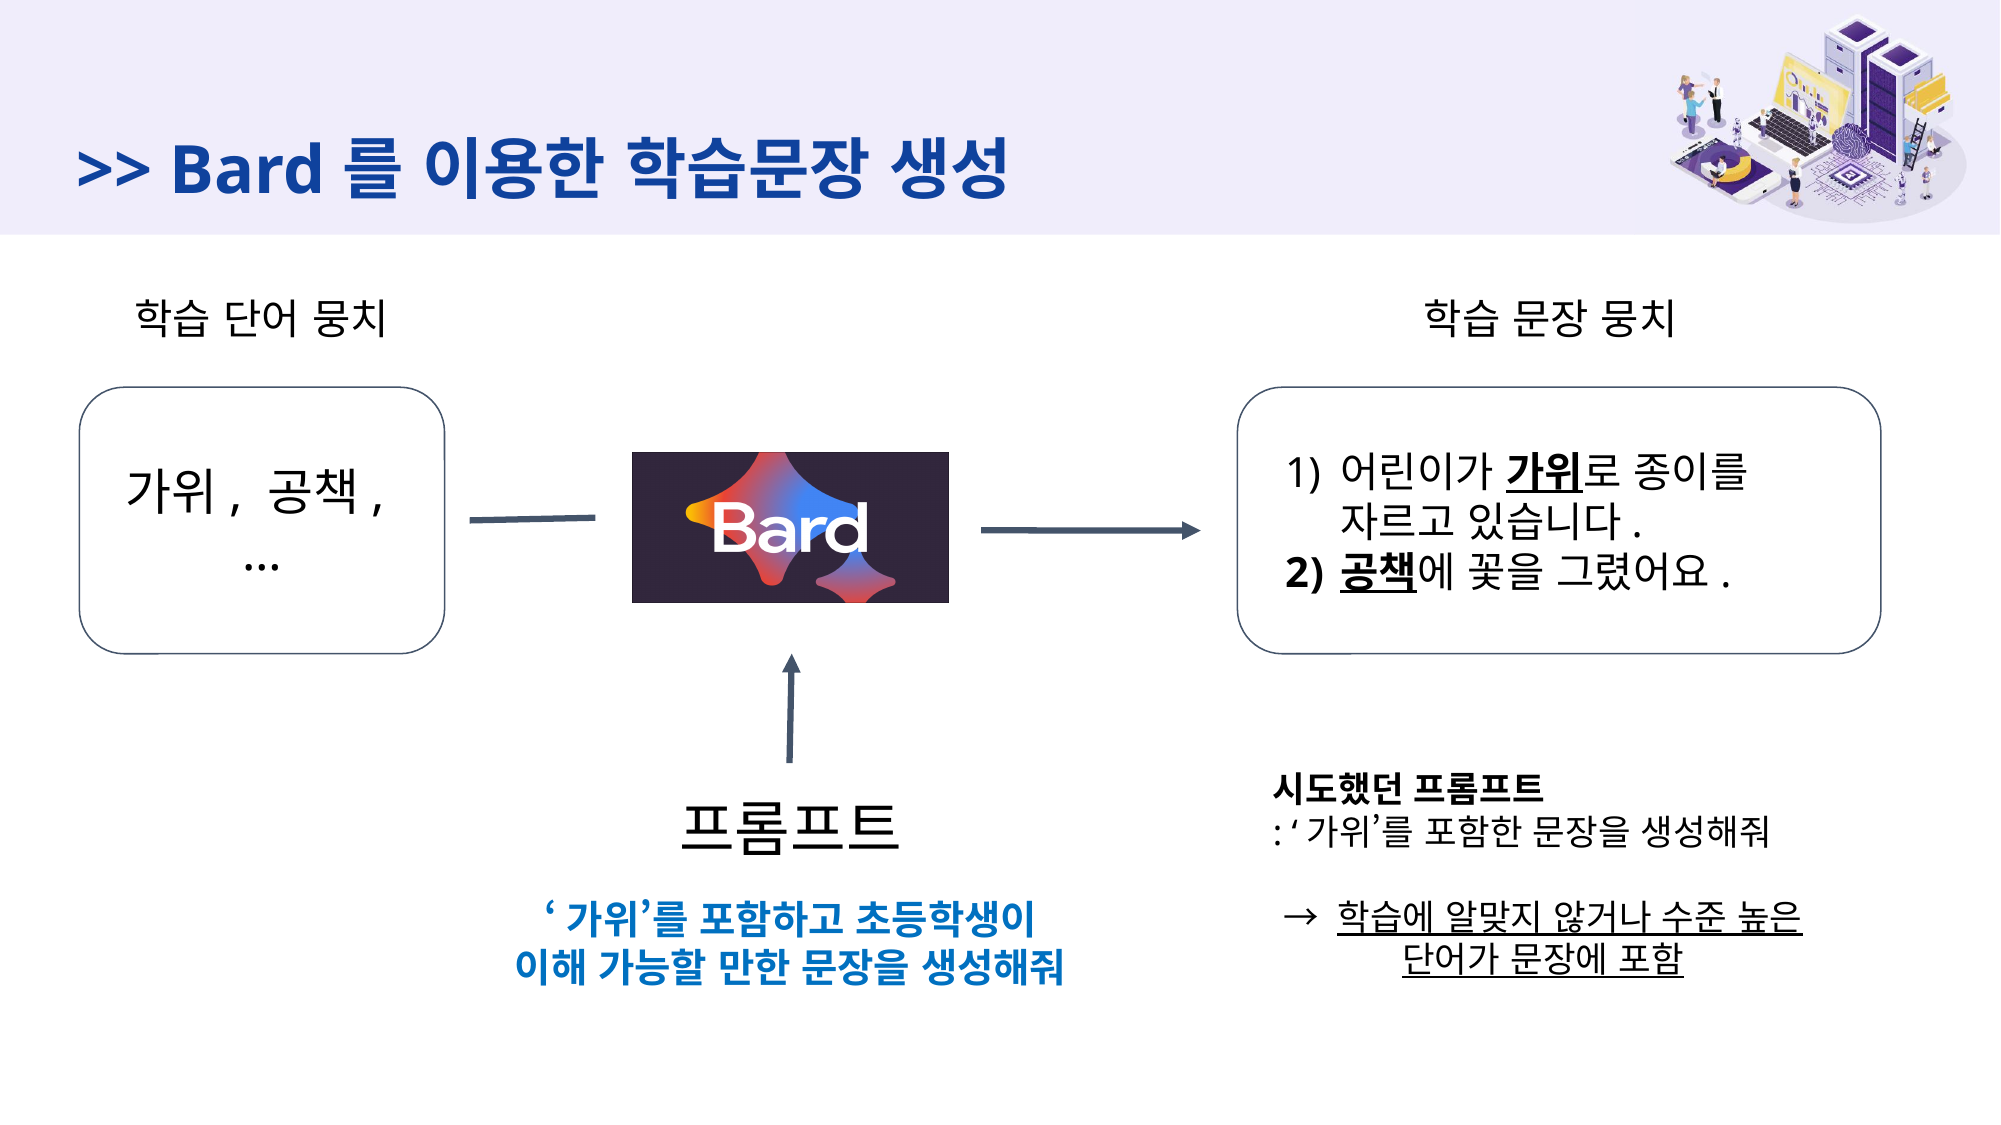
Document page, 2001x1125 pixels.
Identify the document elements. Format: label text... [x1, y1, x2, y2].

text_box ‘가위’를 포함하고 초등학생이 이해 가능할 만한 문장을 생성해줘 [445, 879, 1136, 1005]
text_box 가위, 공책, … [79, 387, 445, 654]
text_box 프롬프트 [552, 776, 1029, 879]
picture [1634, 0, 2000, 235]
text_box 시도했던 프롬프트 : ‘가위’를 포함한 문장을 생성해줘 → 학습에 알맞지 않거나 수준 높은 단어가 문장에 포함 [1257, 752, 1829, 995]
picture [632, 452, 950, 603]
text_box [0, 0, 1632, 235]
text_box 학습 문장 뭉치 [1330, 277, 1788, 358]
text_box 학습 단어 뭉치 [33, 277, 491, 358]
text_box >> Bard를 이용한 학습문장 생성 [61, 79, 1099, 215]
text_box 어린이가 가위로 종이를 자르고 있습니다. 공책에 꽃을 그렸어요. [1237, 387, 1881, 654]
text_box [469, 517, 596, 521]
